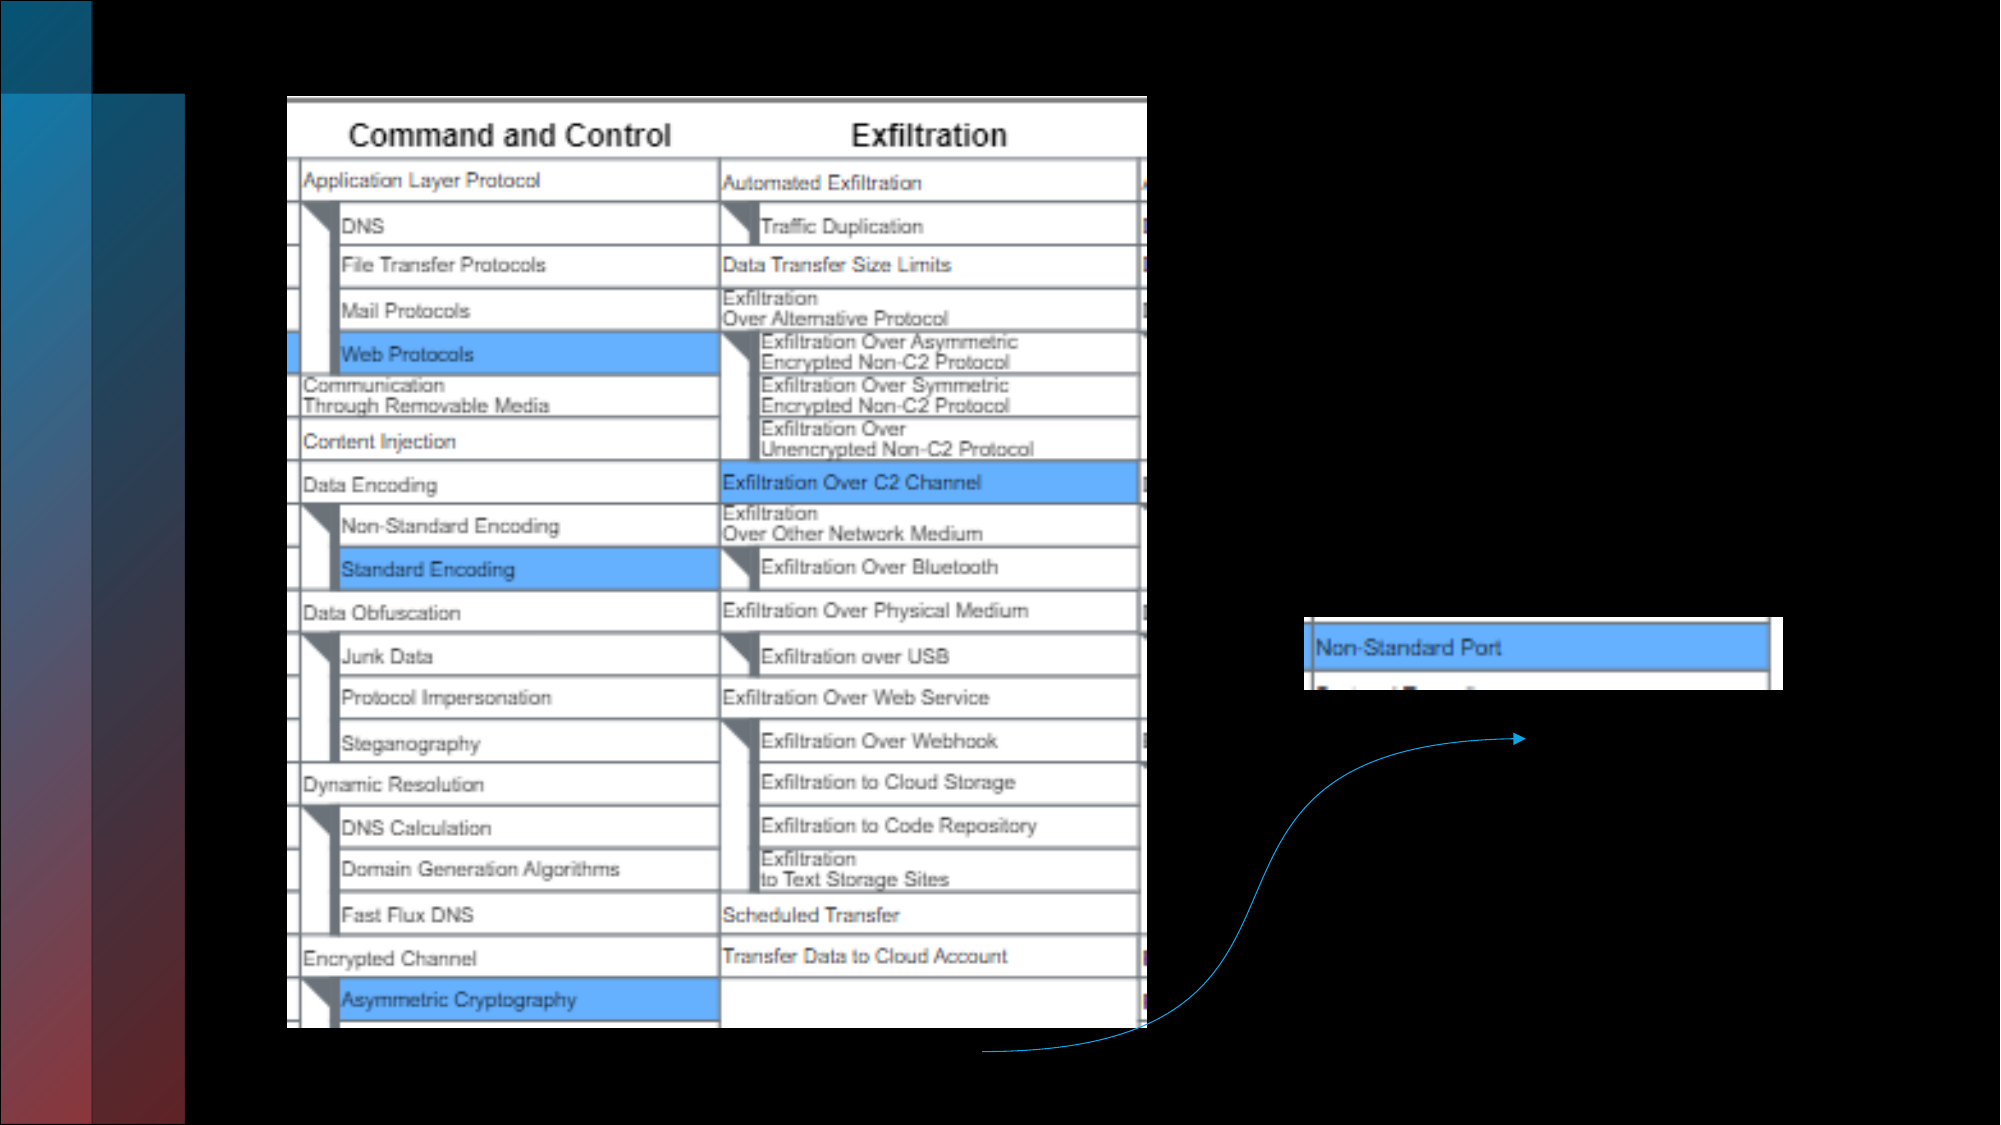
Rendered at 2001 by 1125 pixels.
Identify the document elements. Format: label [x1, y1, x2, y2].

picture [1304, 617, 1783, 690]
text_box [982, 738, 1526, 1052]
picture [287, 96, 1147, 1028]
